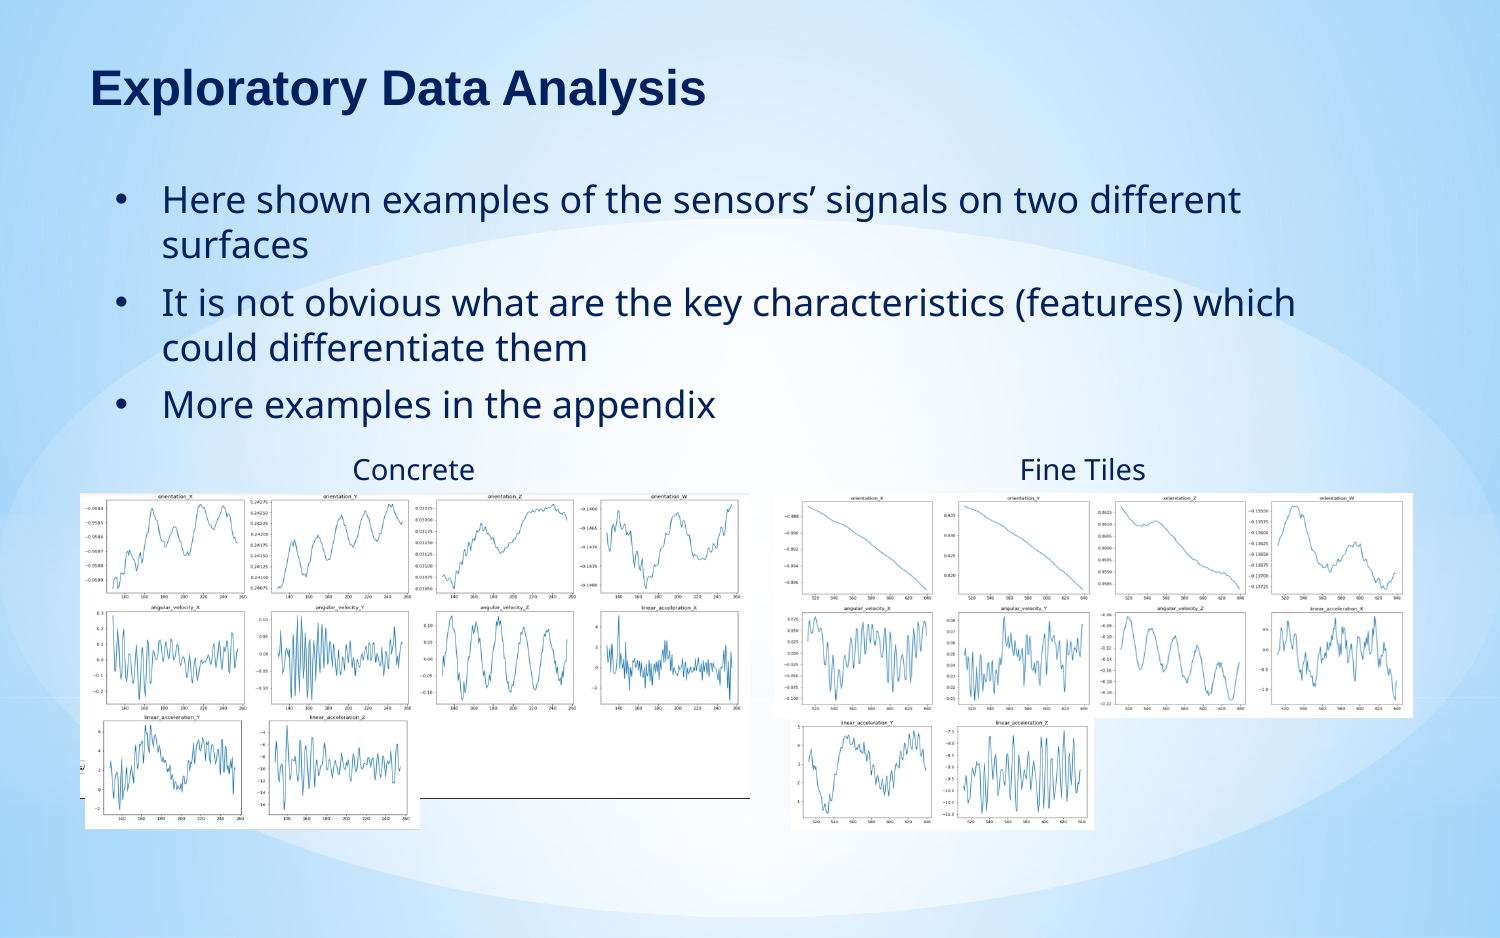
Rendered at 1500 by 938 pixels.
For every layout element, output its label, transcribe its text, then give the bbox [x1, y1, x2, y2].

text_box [80, 492, 750, 830]
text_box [774, 492, 1413, 830]
text_box Here shown examples of the sensors’ signals on two different surfaces It is not obvious what are the key characteristics (features) which could differentiate them More examples in the appendix [99, 168, 1413, 491]
text_box Exploratory Data Analysis [74, 47, 1413, 123]
